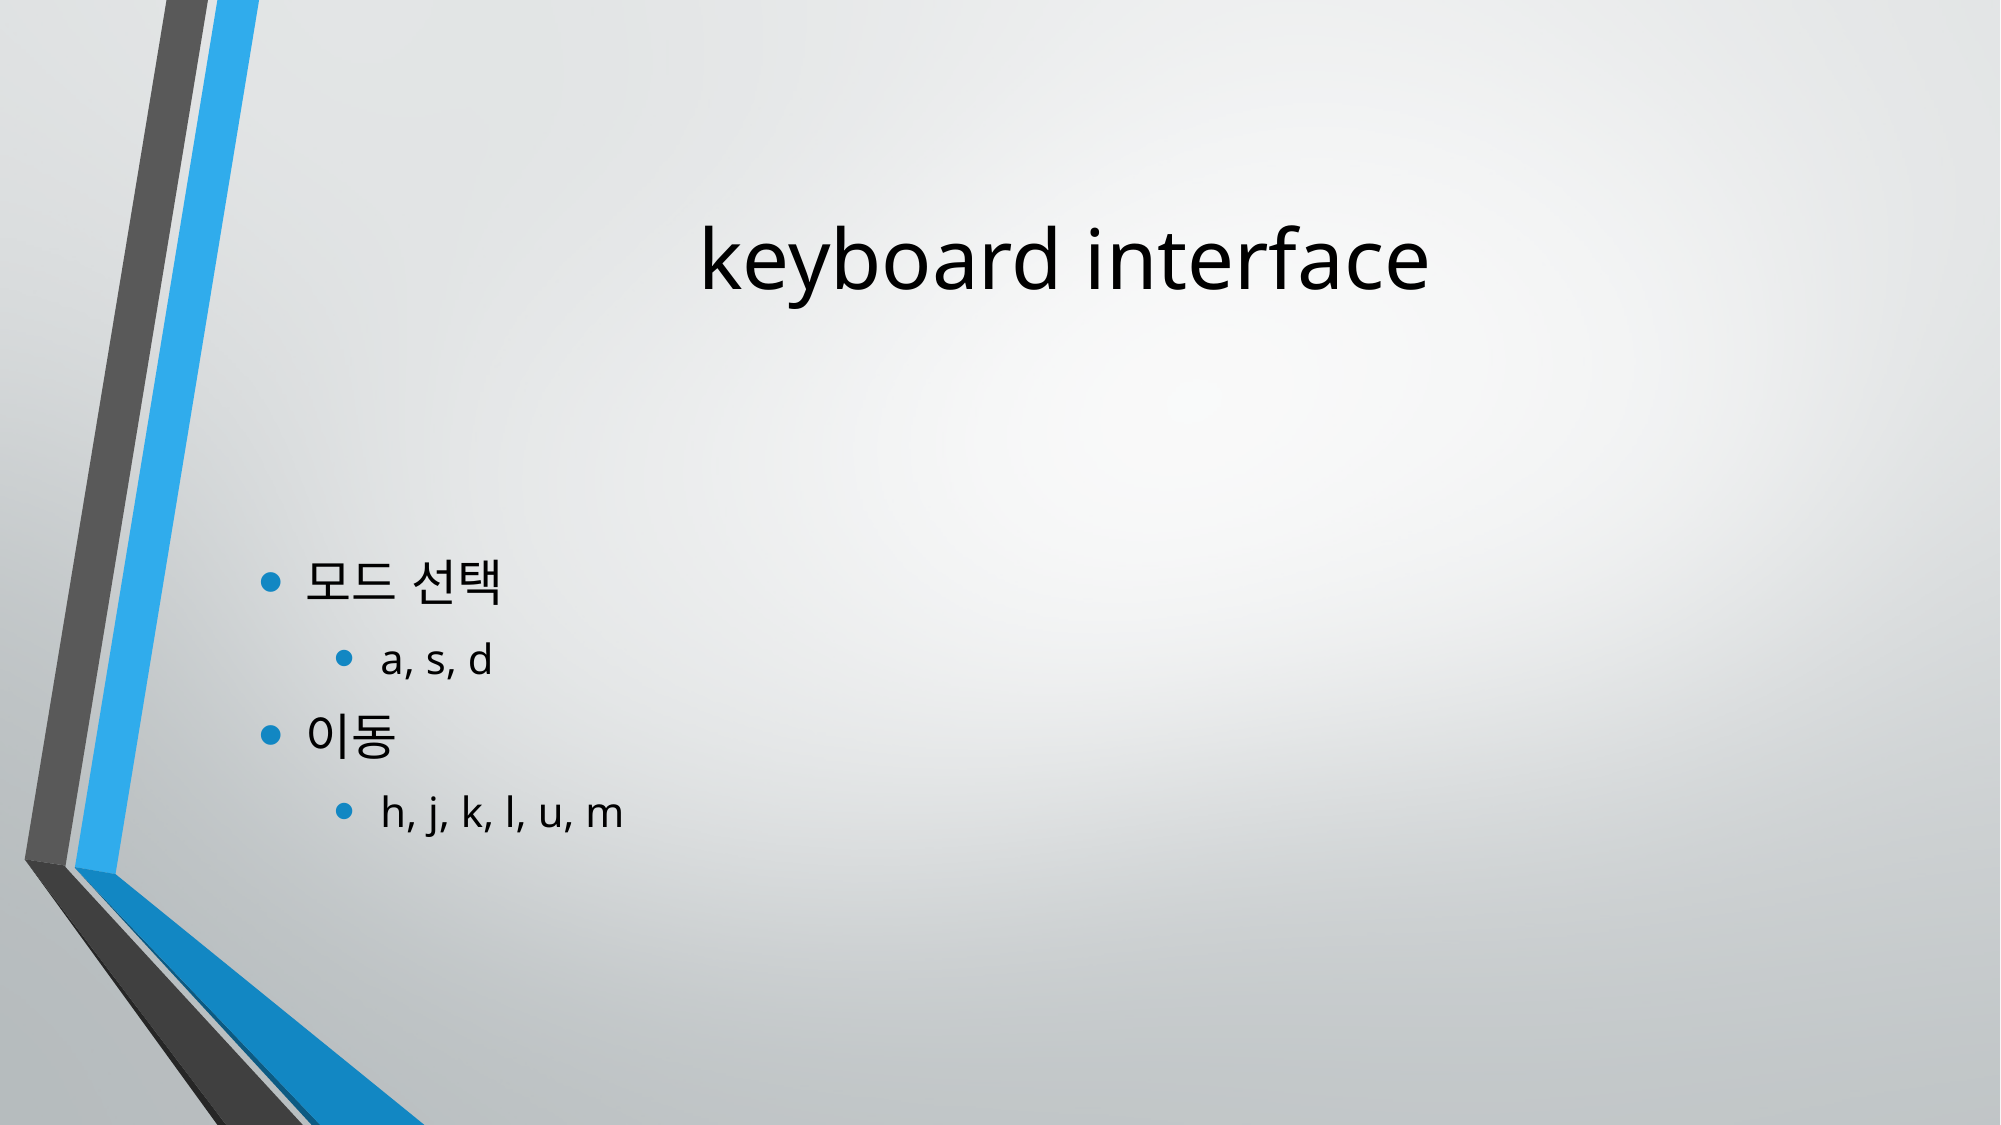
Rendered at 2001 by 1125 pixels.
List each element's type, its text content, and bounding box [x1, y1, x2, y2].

title keyboard interface [243, 112, 1887, 400]
list 모드 선택 a, s, d 이동 h, j, k, l, u, m [243, 437, 1887, 950]
